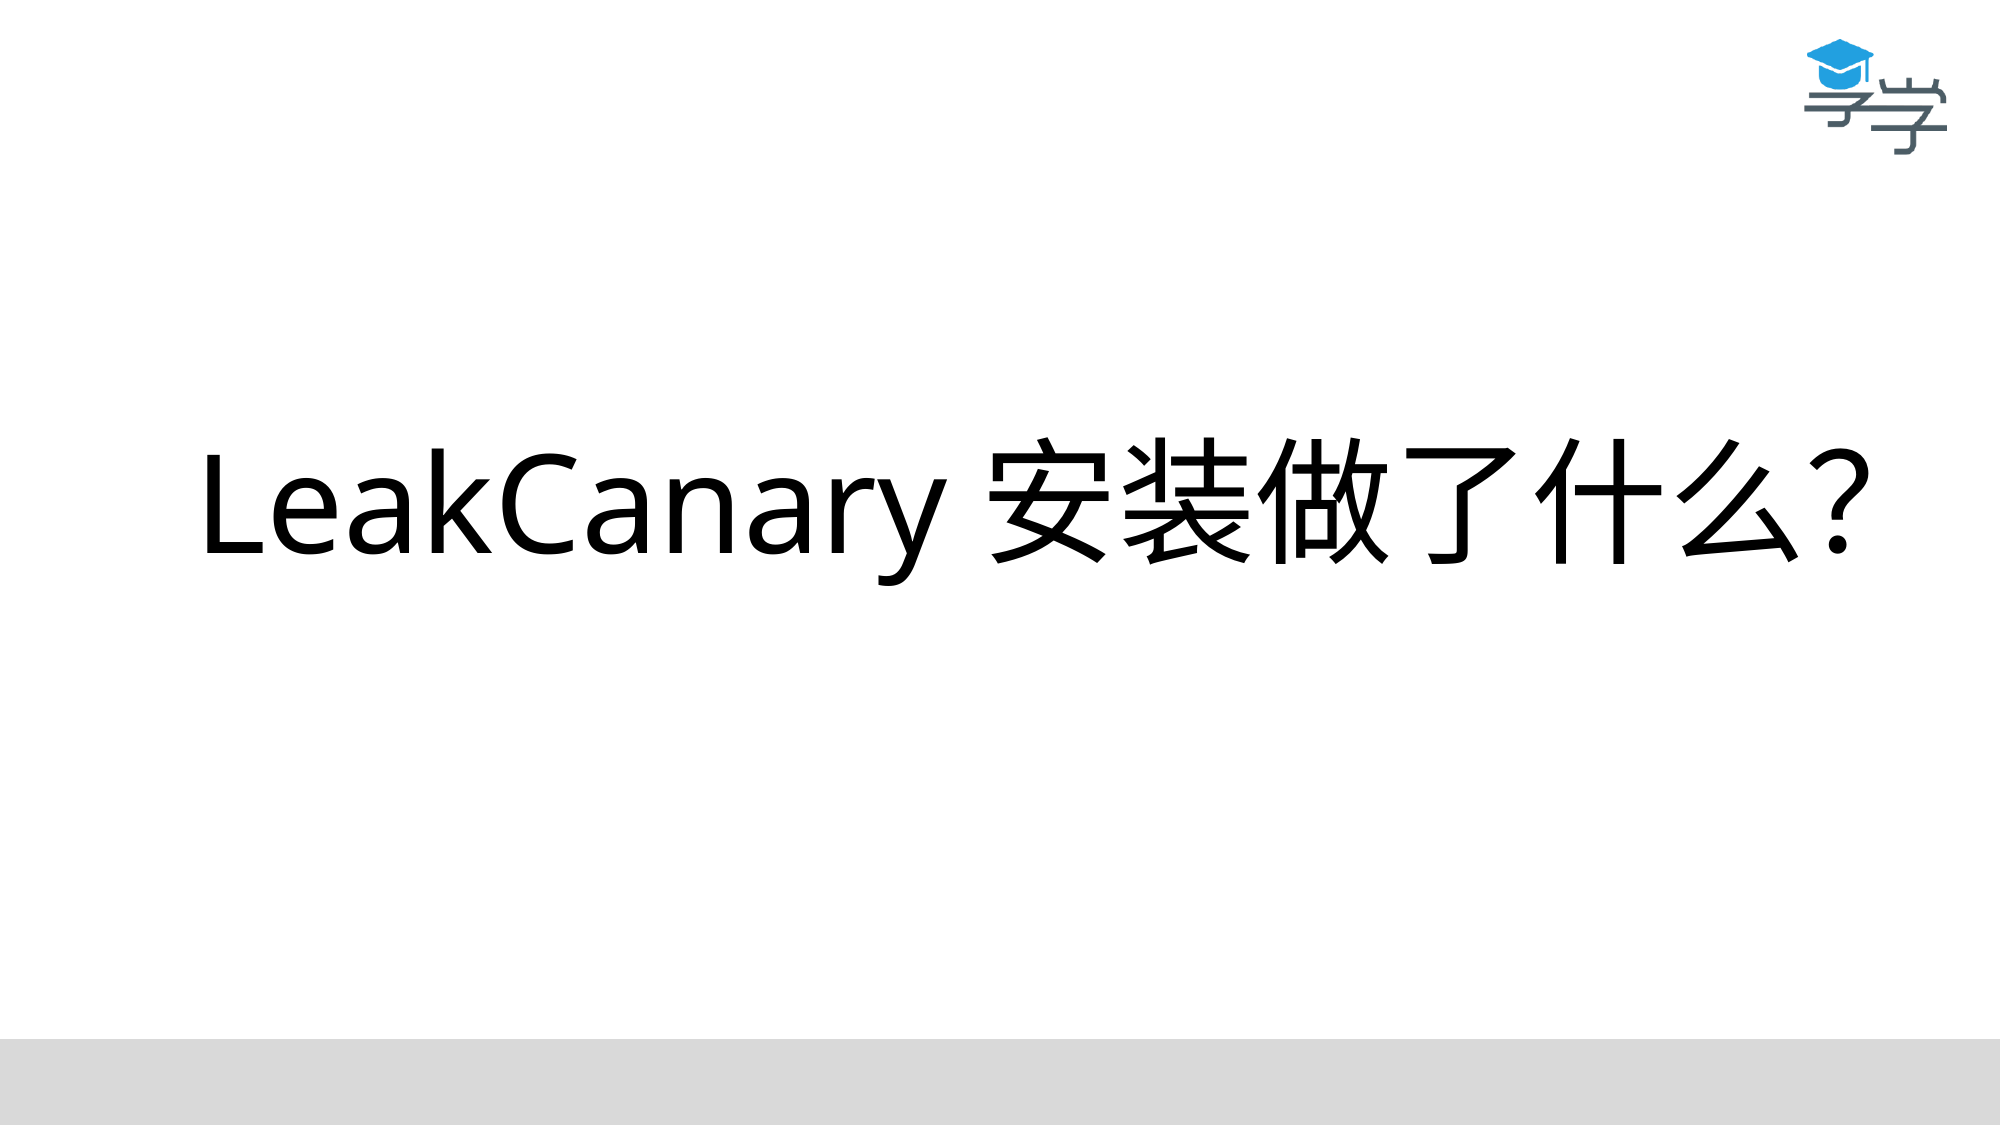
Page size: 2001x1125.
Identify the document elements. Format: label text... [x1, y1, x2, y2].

picture [1799, 20, 1952, 173]
title LeakCanary安装做了什么？ [137, 408, 1863, 592]
